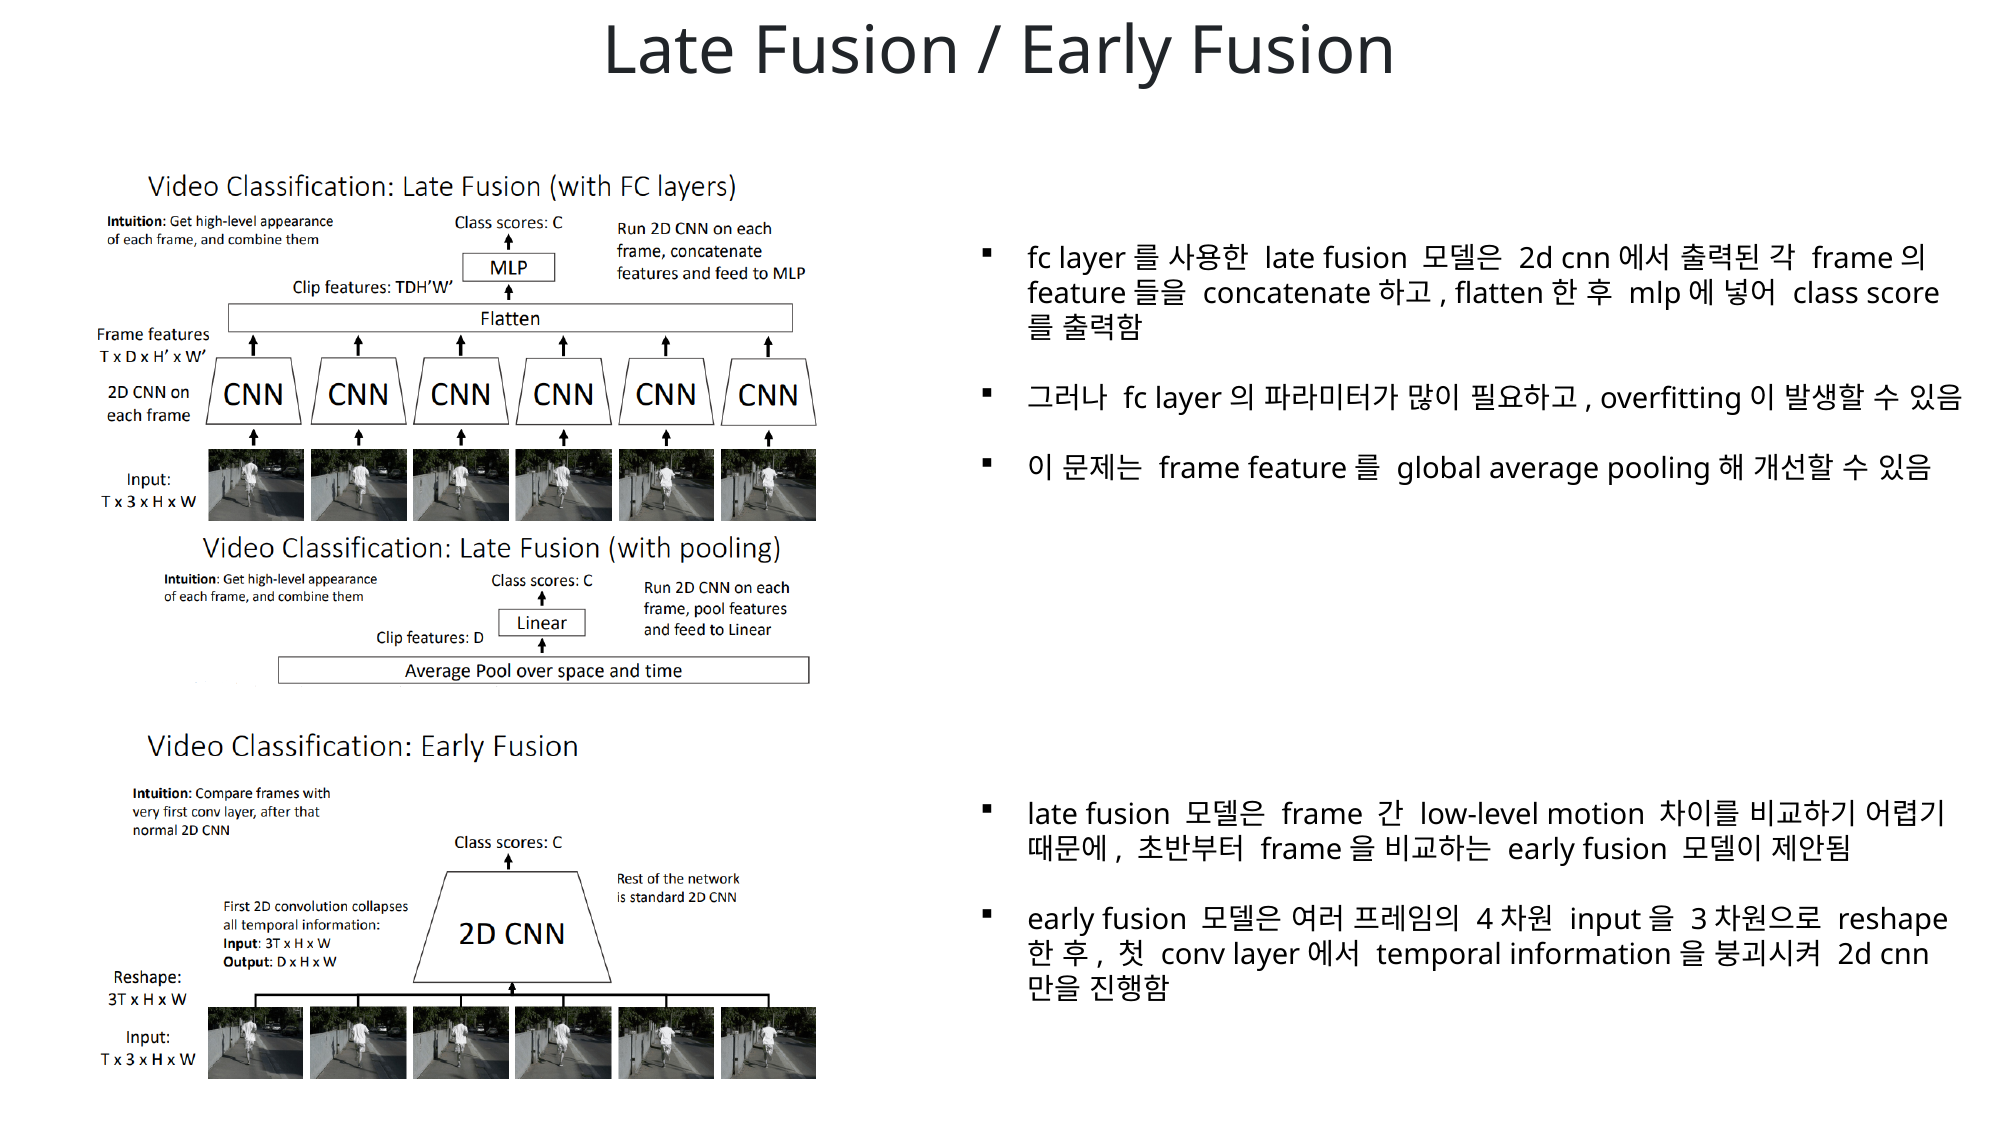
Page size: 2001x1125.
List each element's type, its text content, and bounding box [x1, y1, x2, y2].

text_box Late Fusion / Early Fusion [0, 0, 2000, 95]
picture [95, 163, 826, 690]
text_box late fusion 모델은 frame 간 low-level motion 차이를 비교하기 어렵기 때문에, 초반부터 frame을 비교하는 early fusion 모델이 제안됨 early fusion 모델은 여러 프레임의 4차원 input을 3차원으로 reshape한 후, 첫 conv layer에서 temporal information을 붕괴시켜 2d cnn만을 진행함 [965, 787, 1984, 1013]
picture [95, 719, 826, 1084]
text_box fc layer를 사용한 late fusion 모델은 2d cnn에서 출력된 각 frame의 feature들을 concatenate하고, flatten한 후 mlp에 넣어 class score를 출력함 그러나 fc layer의 파라미터가 많이 필요하고, overfitting이 발생할 수 있음 이 문제는 frame feature를 global average pooling해 개선할 수 있음 [965, 232, 1984, 492]
